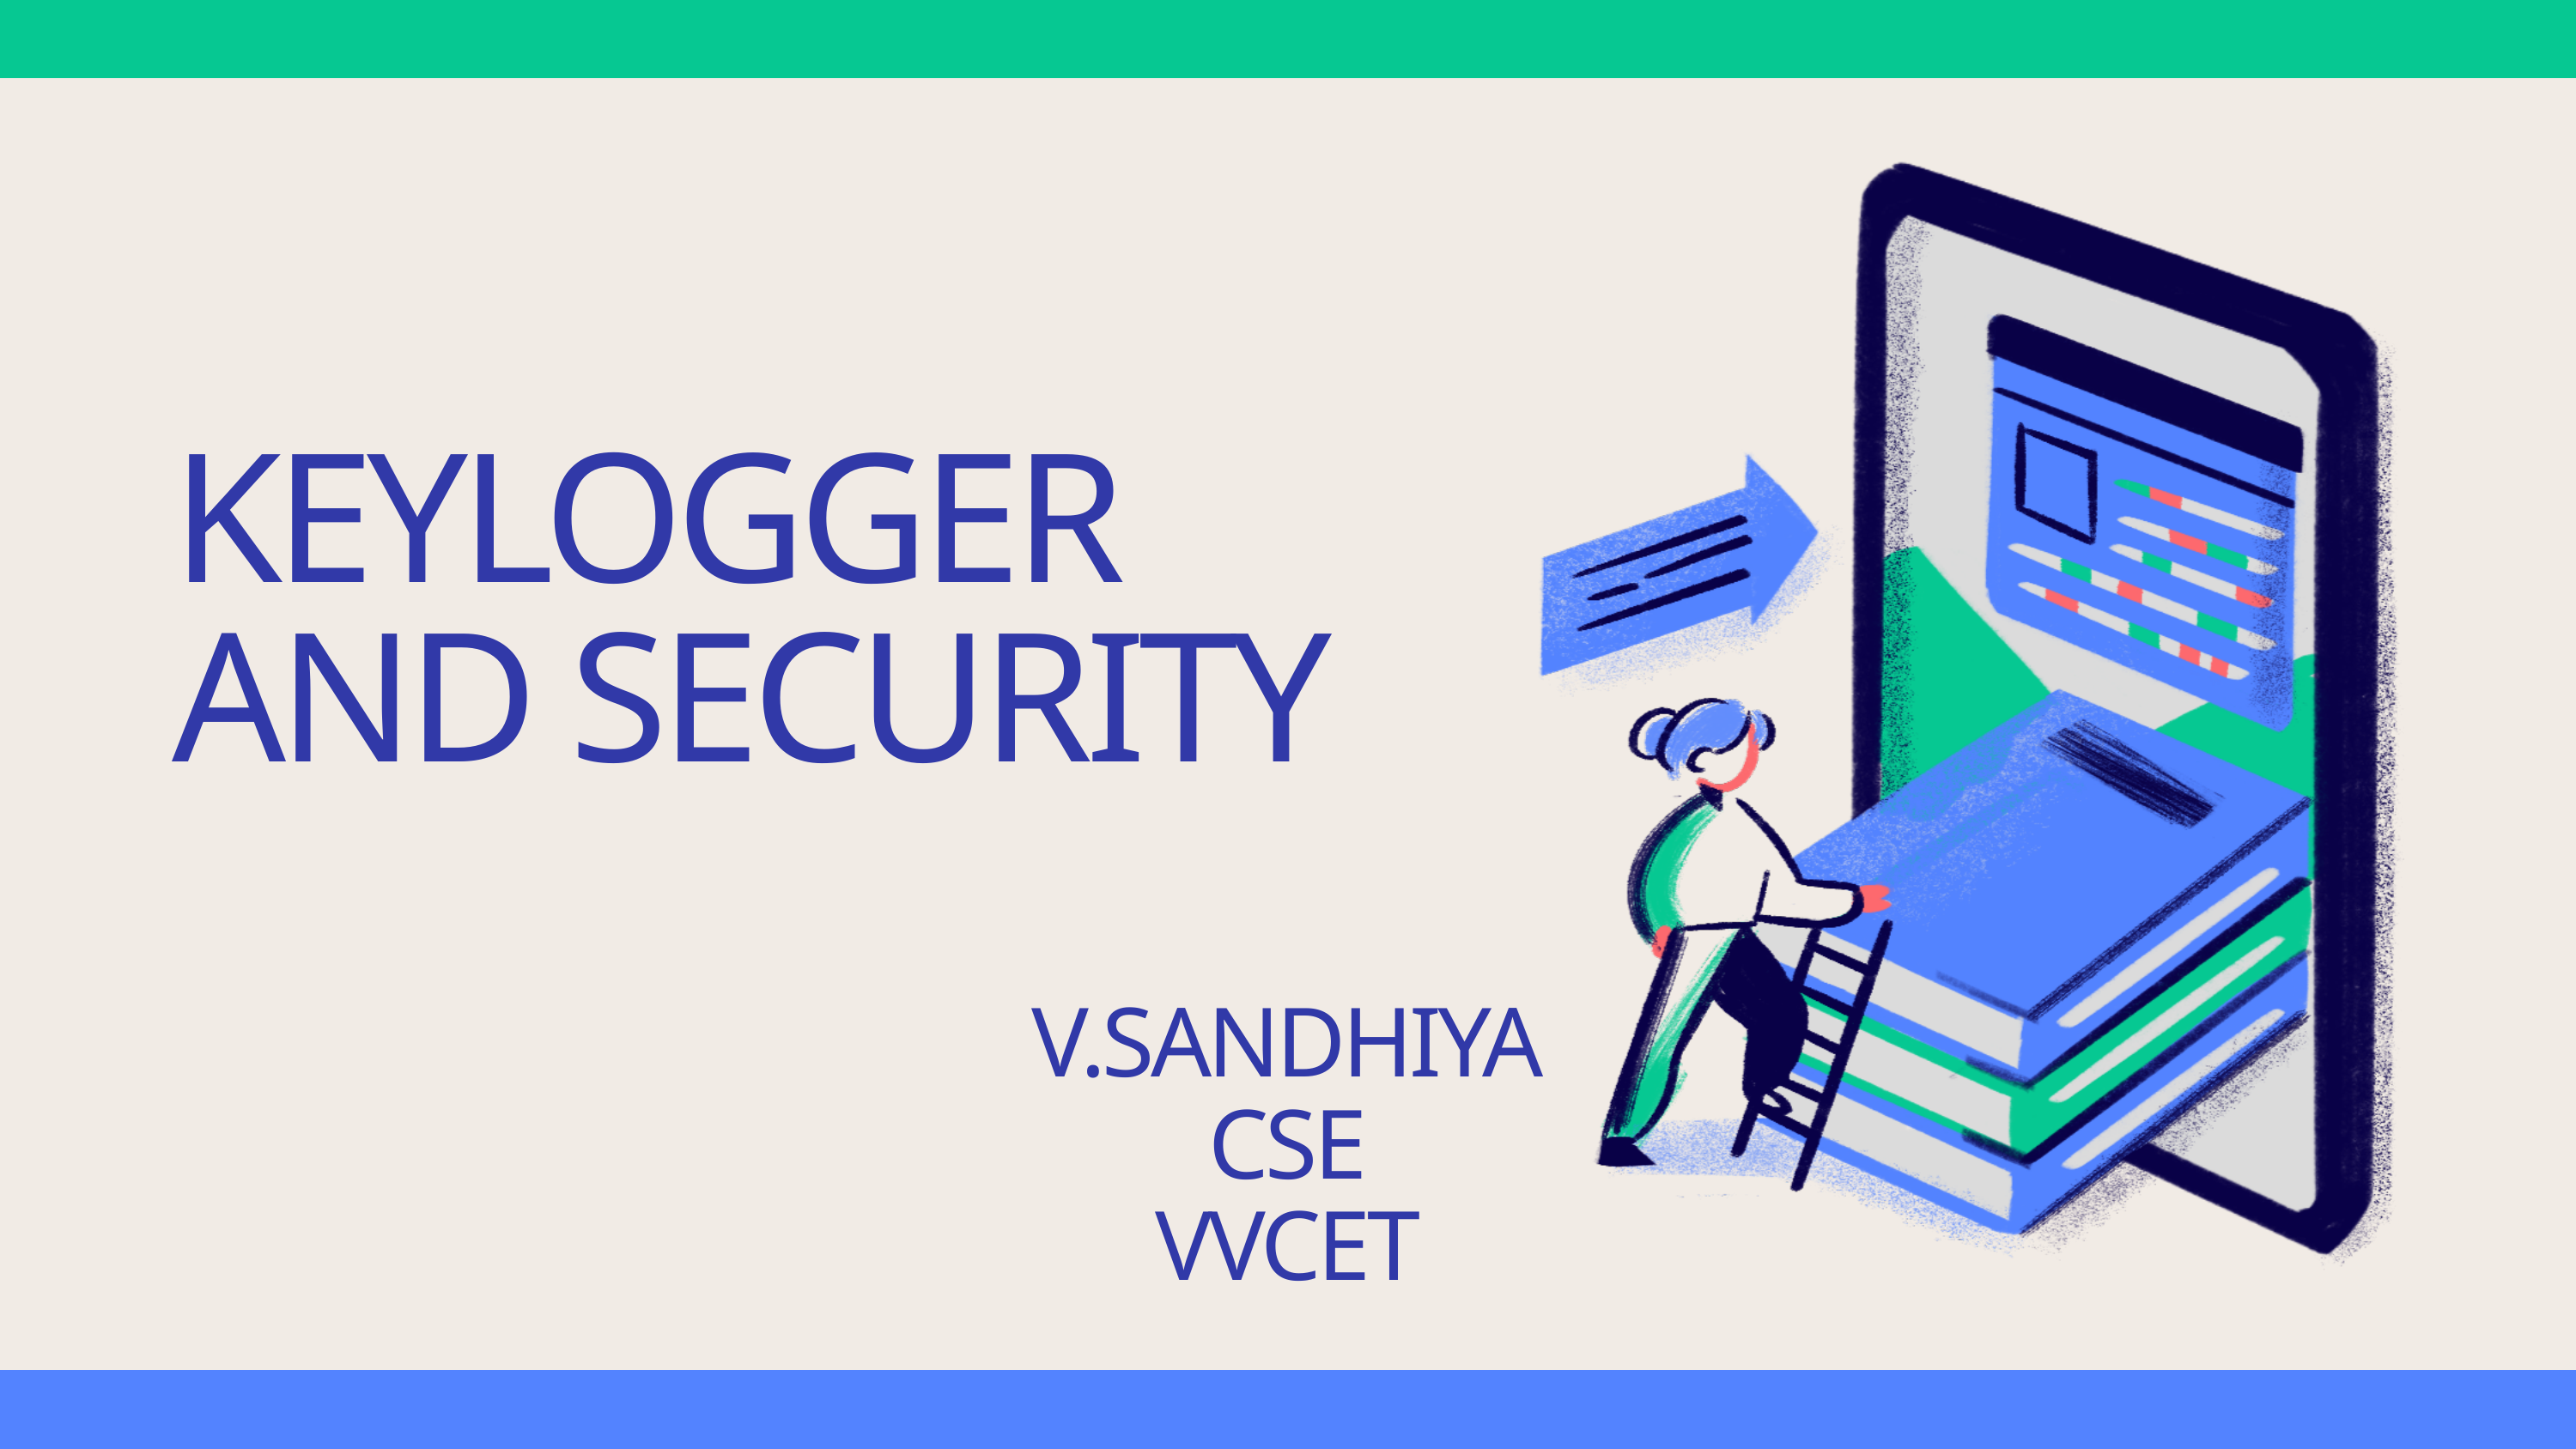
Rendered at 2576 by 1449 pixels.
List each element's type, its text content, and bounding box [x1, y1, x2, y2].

text_box V.SANDHIYA CSE VVCET [696, 995, 1880, 1300]
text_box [0, 1369, 2576, 1449]
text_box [0, 0, 2576, 79]
text_box KEYLOGGER AND SECURITY [171, 439, 1419, 797]
text_box [1527, 150, 2404, 1299]
